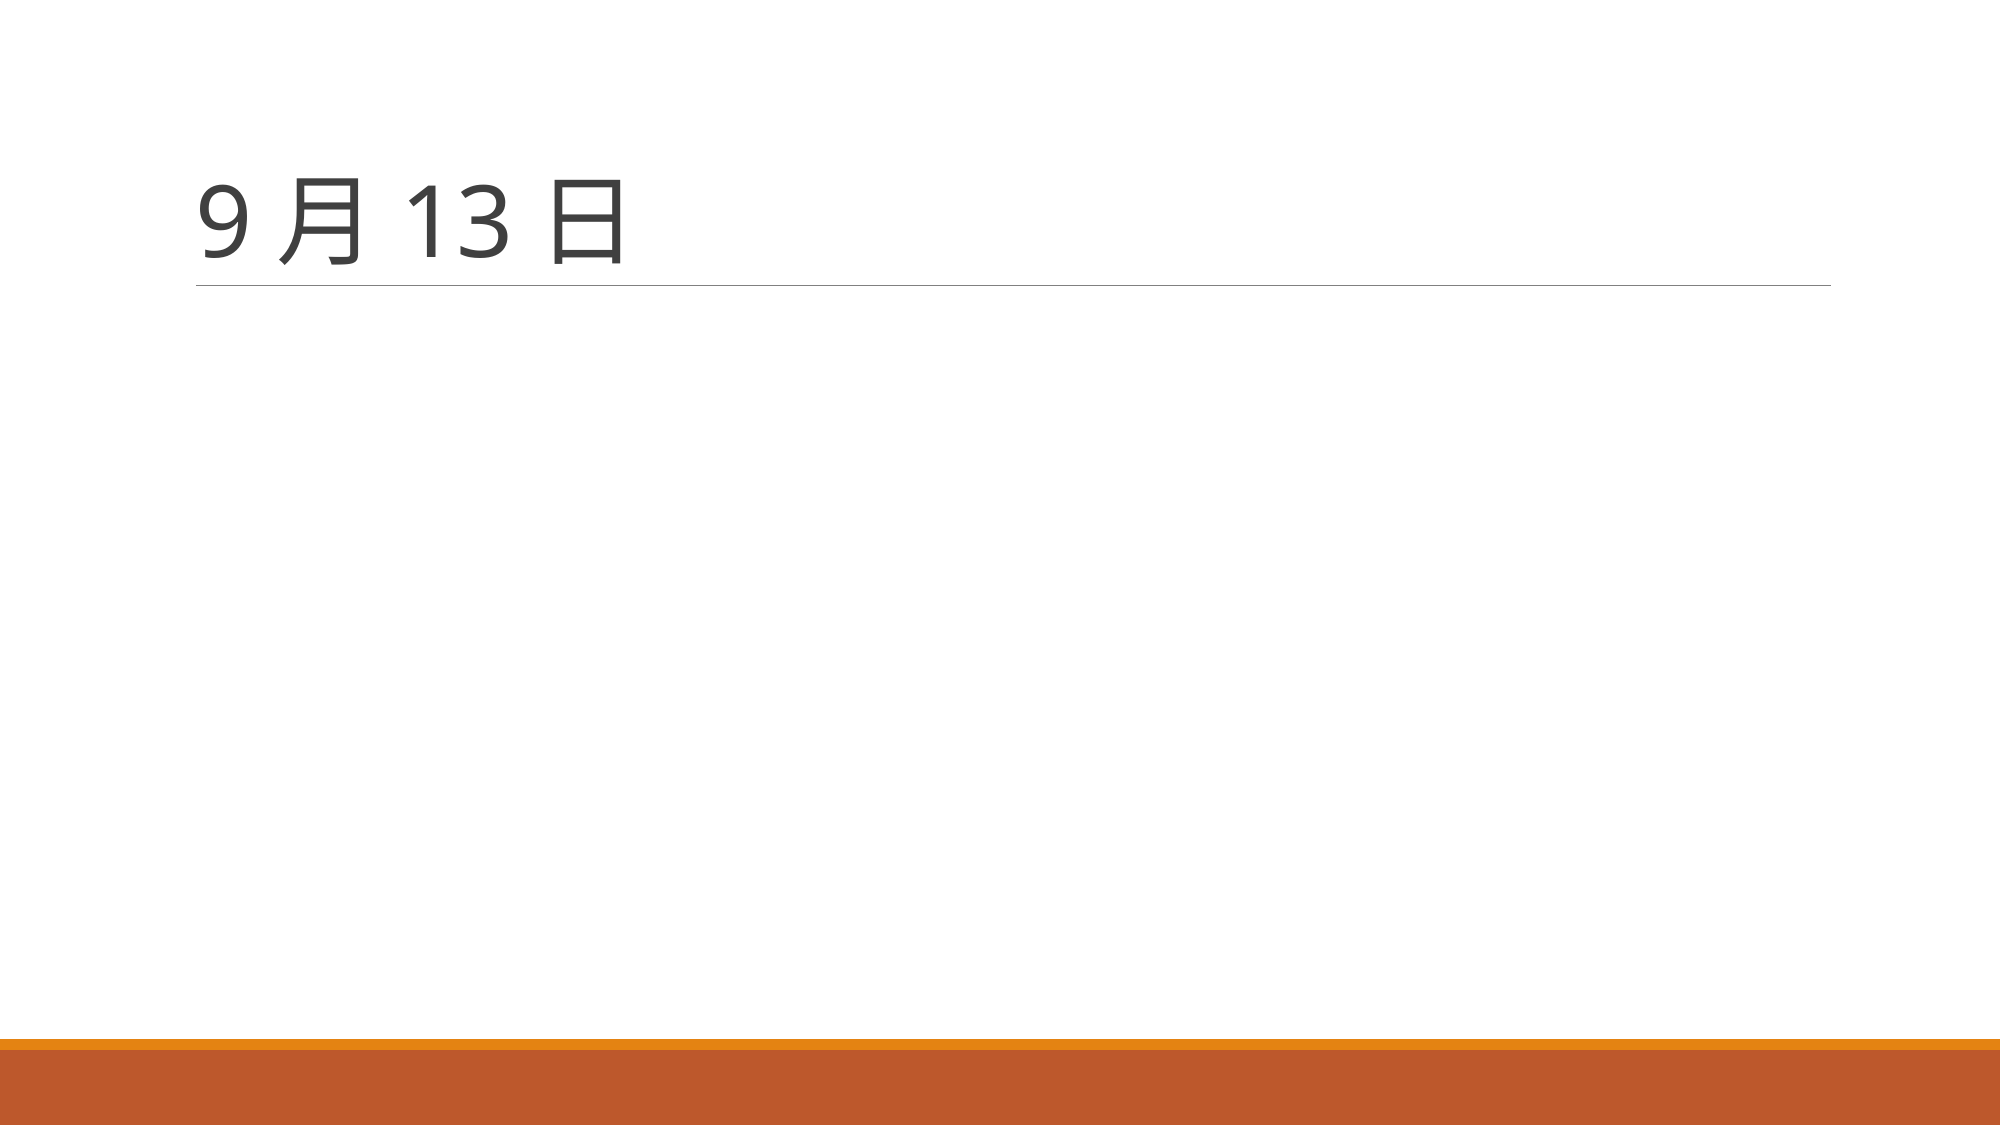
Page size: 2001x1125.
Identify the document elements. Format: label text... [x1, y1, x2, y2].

title 9月13日 [180, 47, 1830, 285]
